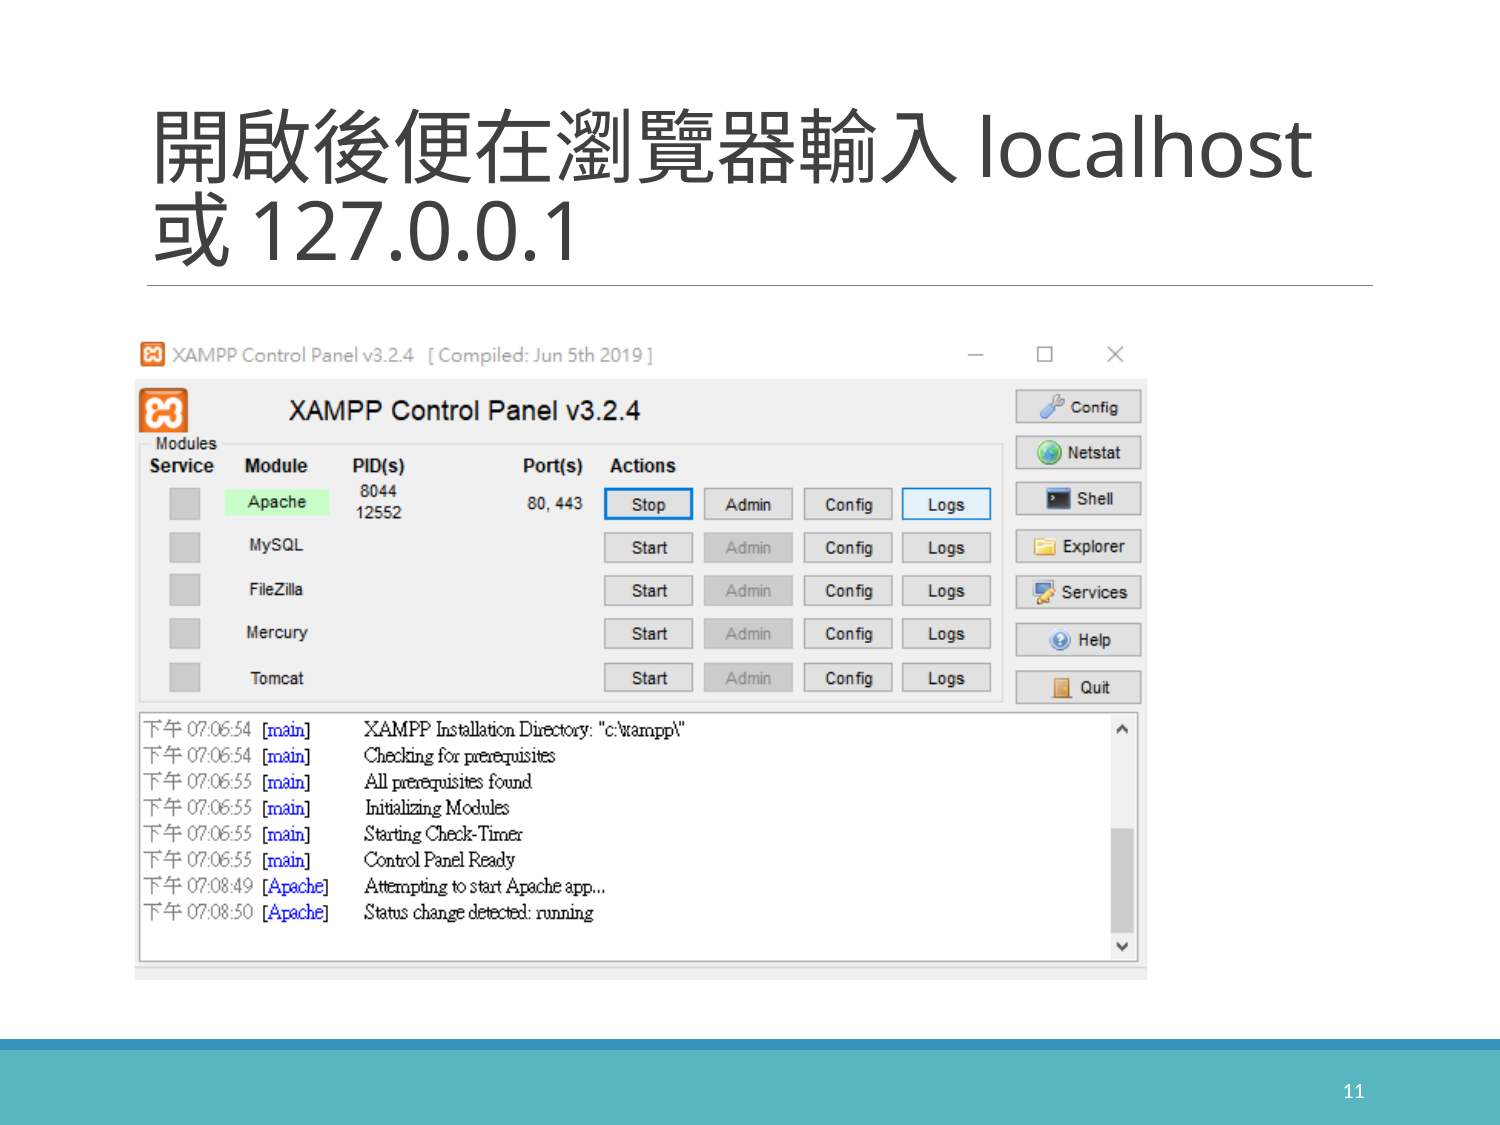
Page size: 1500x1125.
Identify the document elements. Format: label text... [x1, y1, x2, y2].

title 開啟後便在瀏覽器輸入localhost 或127.0.0.1 [135, 47, 1373, 285]
picture [134, 333, 1148, 981]
slide_number 11 [1218, 1059, 1380, 1120]
